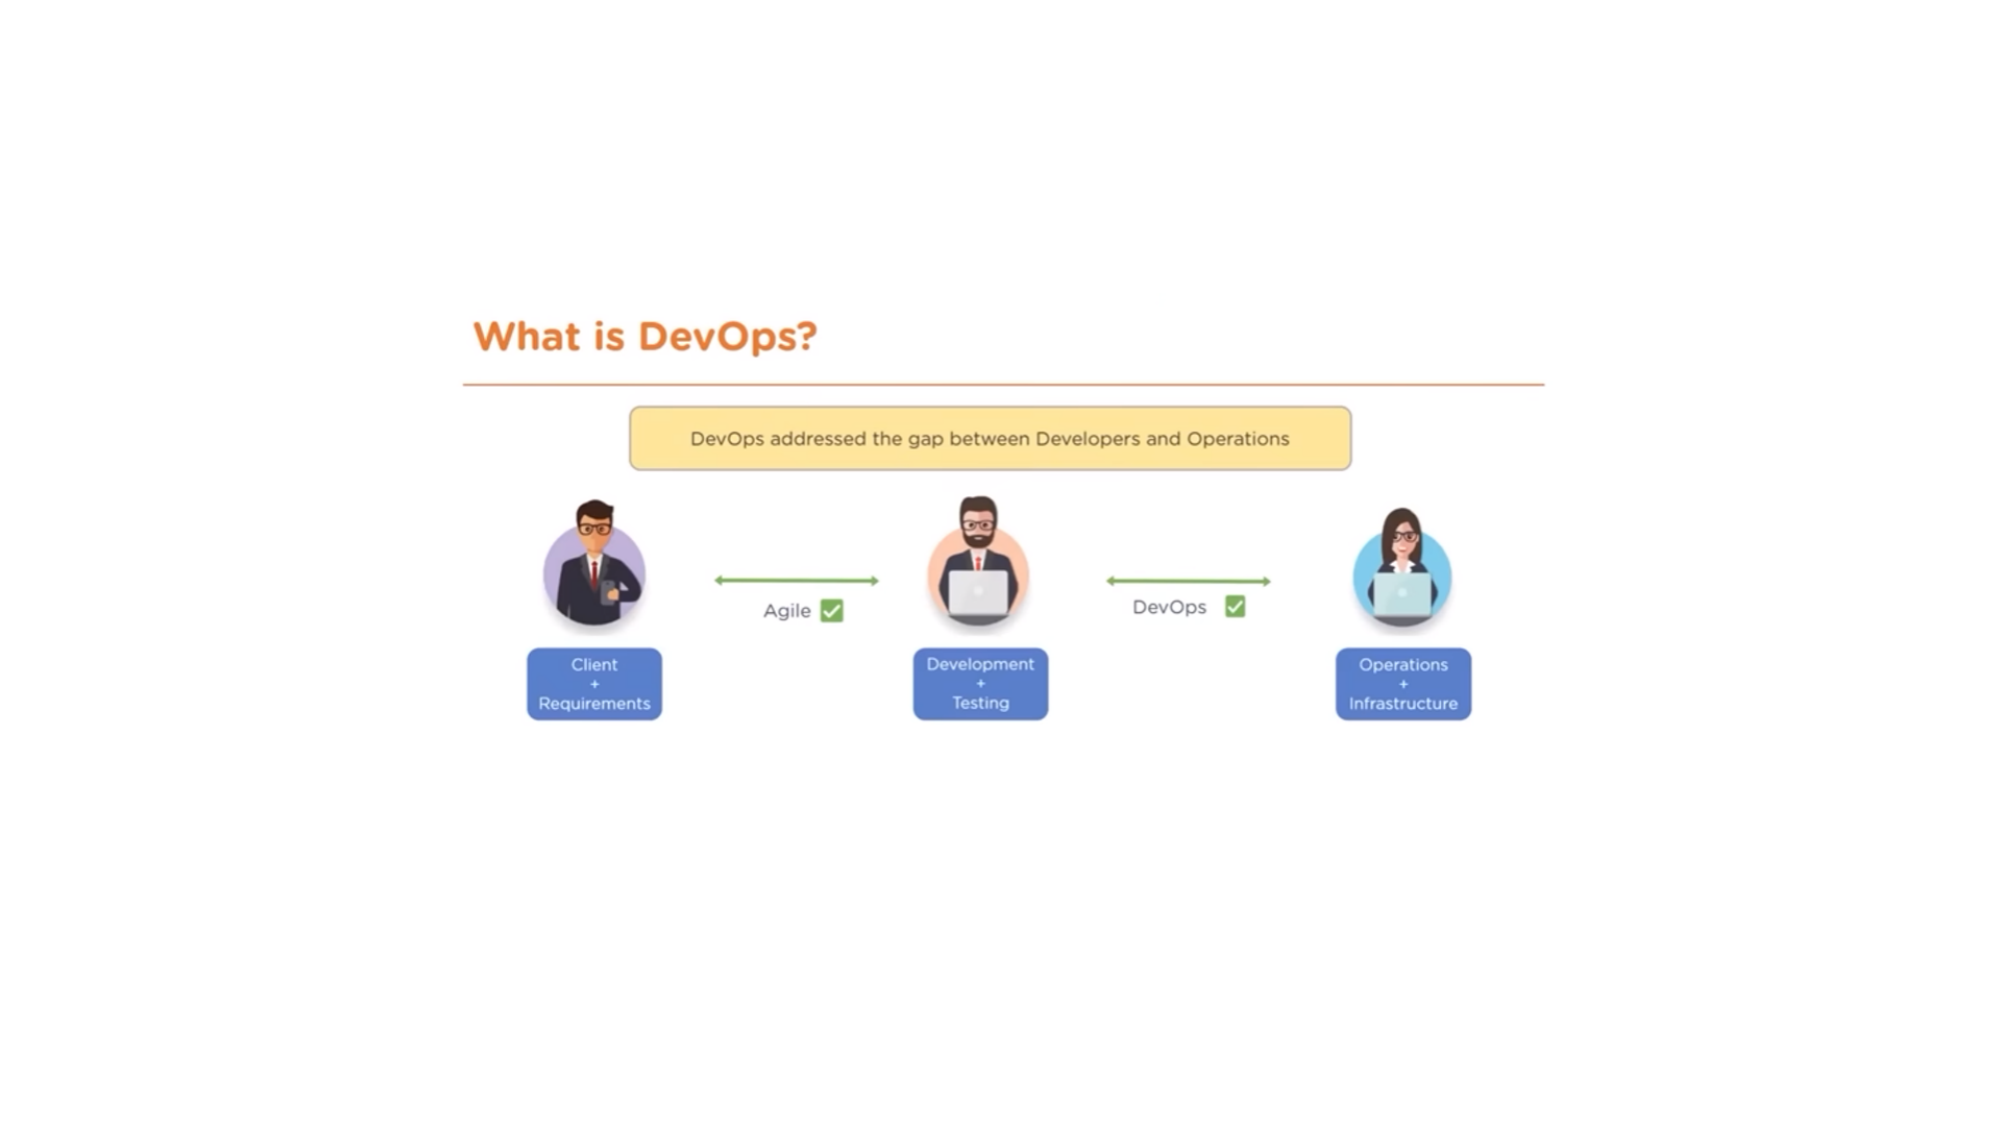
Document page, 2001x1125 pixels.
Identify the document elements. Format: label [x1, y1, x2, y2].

picture [436, 293, 1564, 832]
